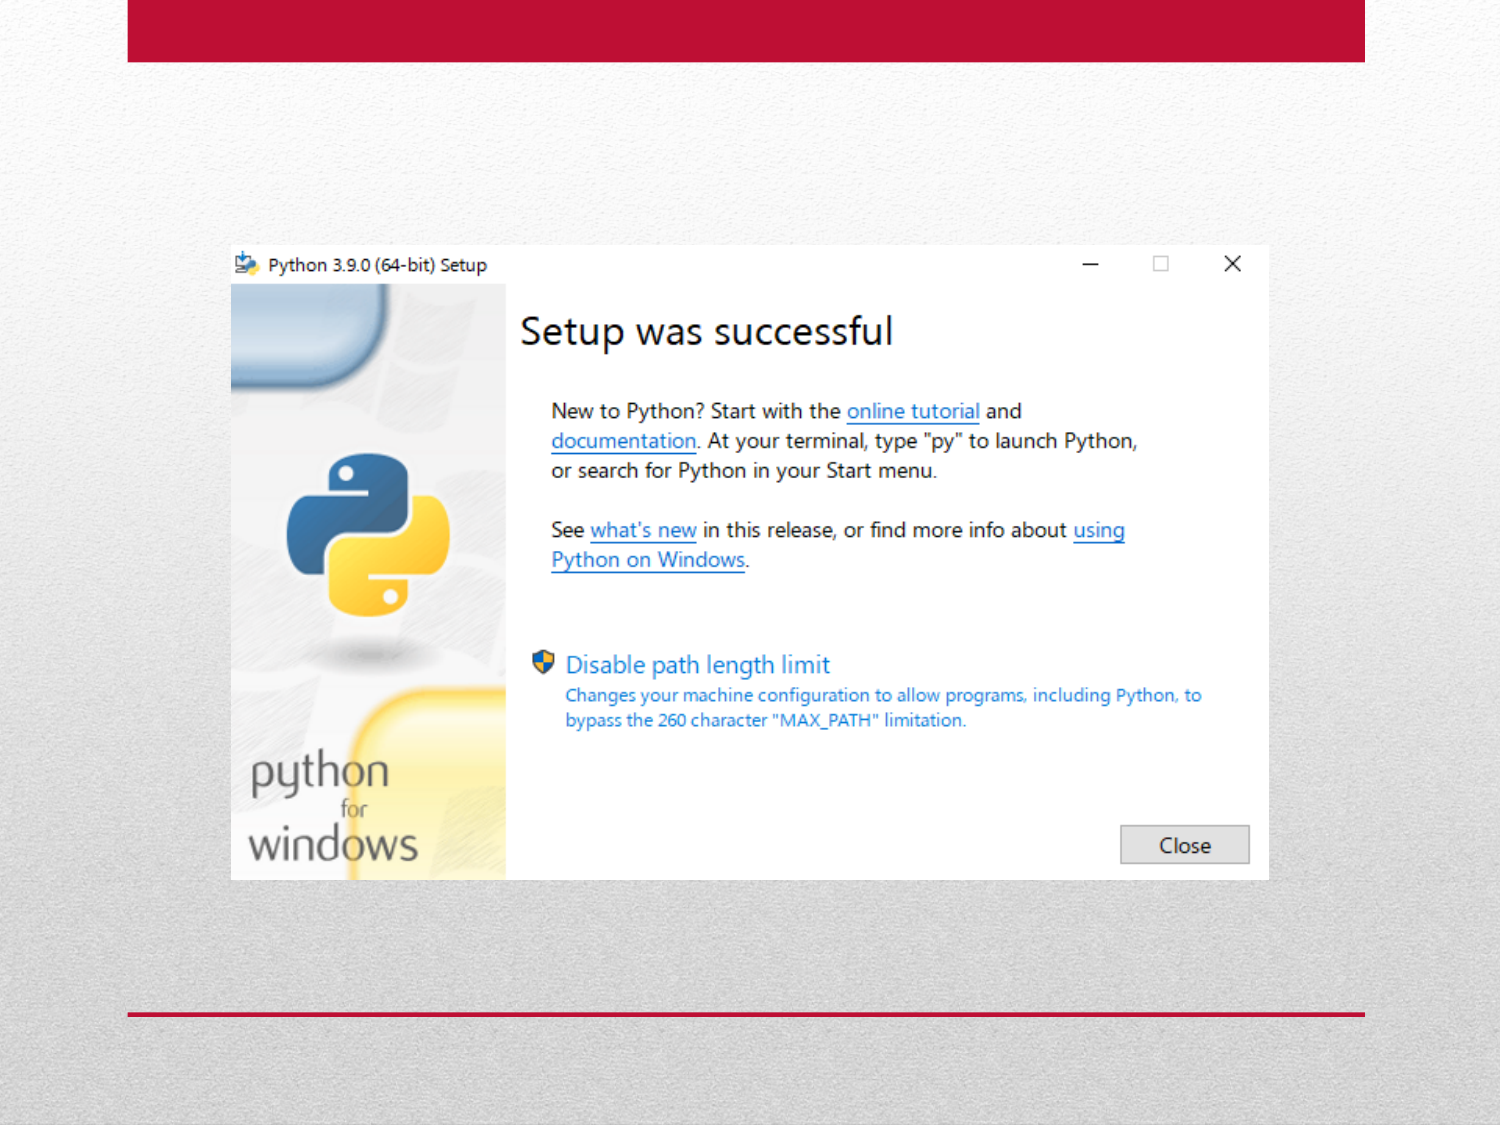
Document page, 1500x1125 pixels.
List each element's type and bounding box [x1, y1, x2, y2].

picture [230, 244, 1270, 881]
